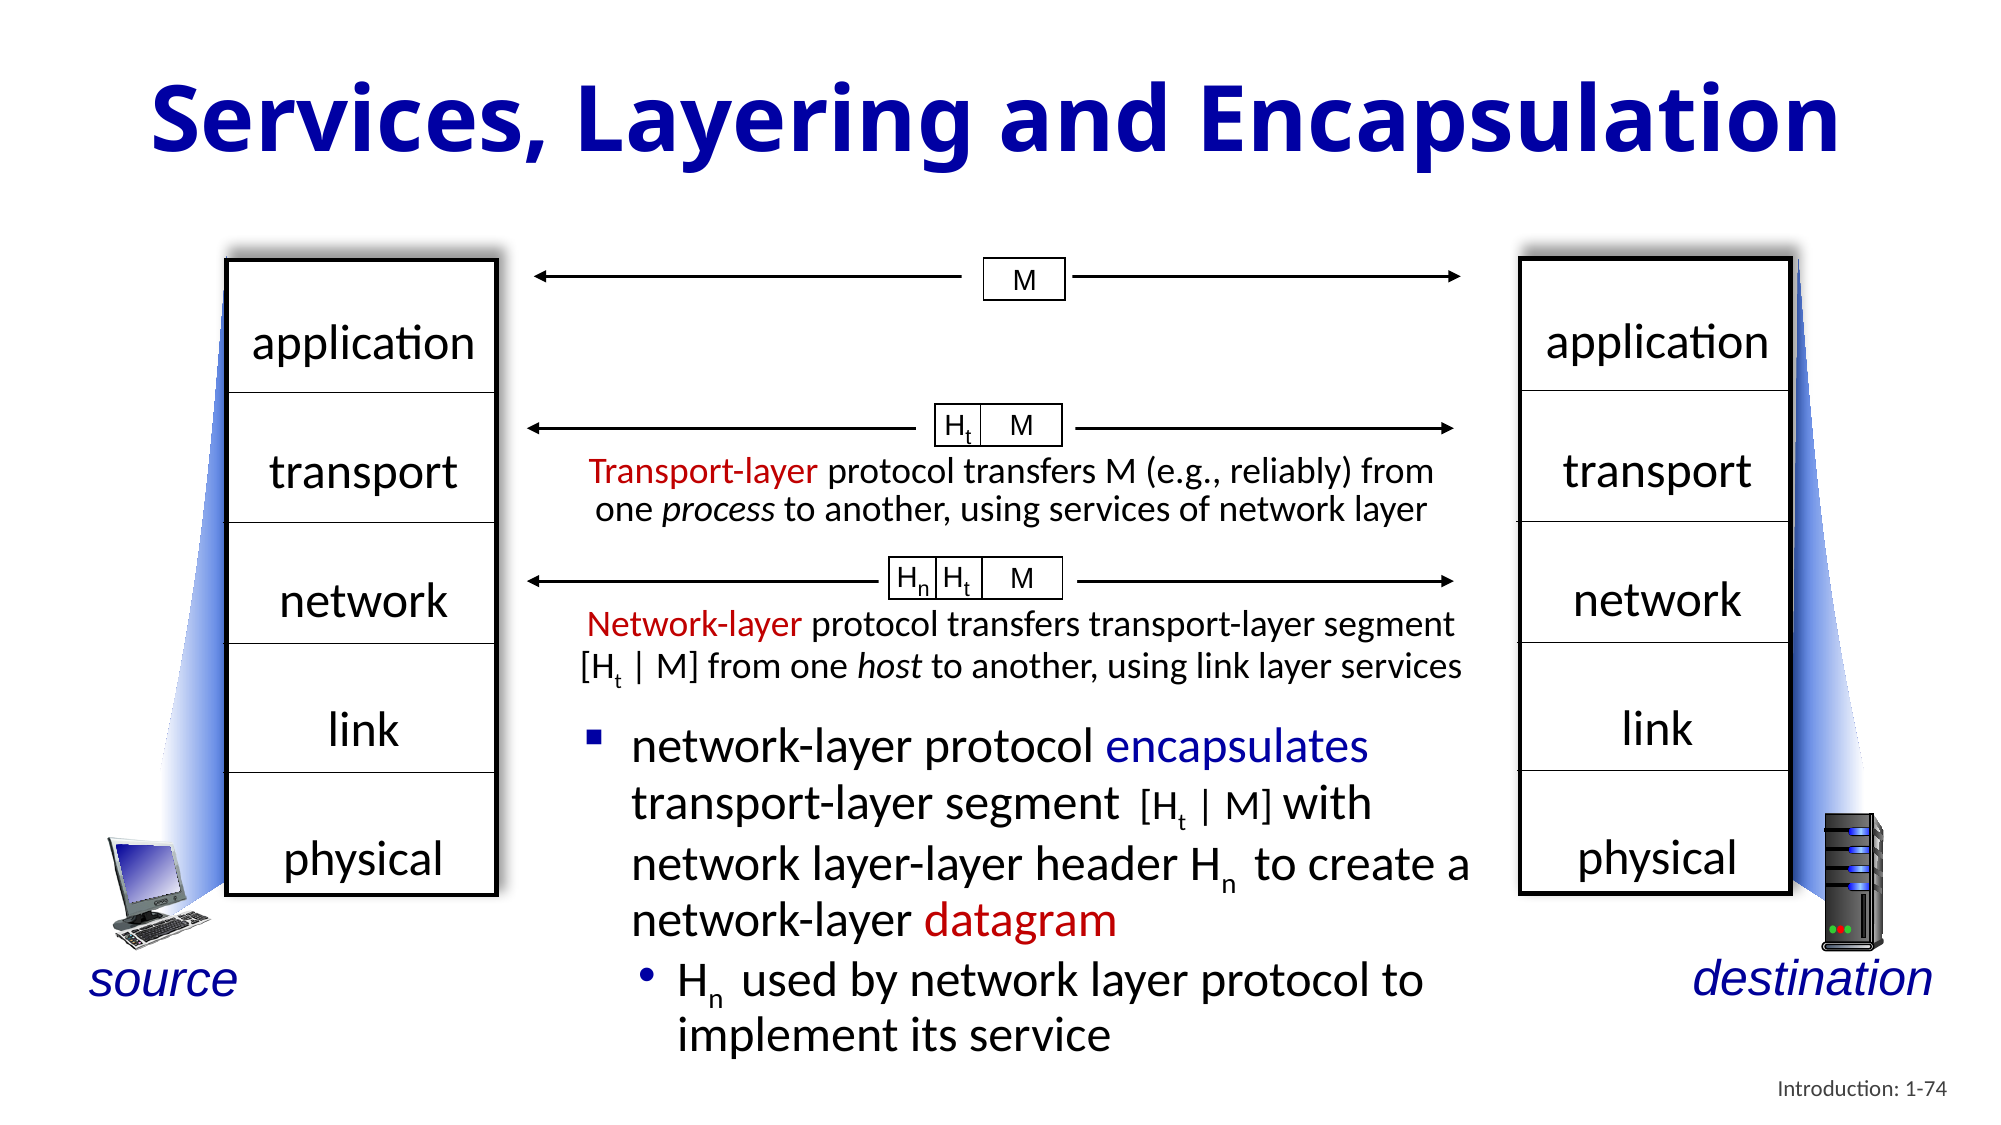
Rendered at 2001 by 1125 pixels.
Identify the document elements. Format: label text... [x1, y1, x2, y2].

text_box network-layer protocol encapsulates transport-layer segment [Ht | M] with network layer-layer header Hn to create a network-layer datagram Hn used by network layer protocol to implement its service [567, 711, 1525, 1070]
text_box [915, 429, 1076, 453]
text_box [1512, 231, 1803, 894]
text_box [1806, 383, 1865, 899]
text_box source [74, 938, 254, 1014]
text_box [526, 544, 1492, 692]
text_box [160, 366, 218, 832]
text_box destination [1677, 937, 1949, 1013]
slide_number Introduction: 1-74 [1512, 1056, 1963, 1117]
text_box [1822, 813, 1884, 951]
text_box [533, 244, 1461, 309]
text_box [933, 399, 1073, 449]
text_box Transport-layer protocol transfers M (e.g., reliably) from one process to another, using services of network layer [551, 445, 1474, 537]
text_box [218, 233, 509, 896]
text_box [104, 832, 236, 959]
text_box [915, 387, 1076, 428]
title Services, Layering and Encapsulation [135, 47, 1861, 195]
